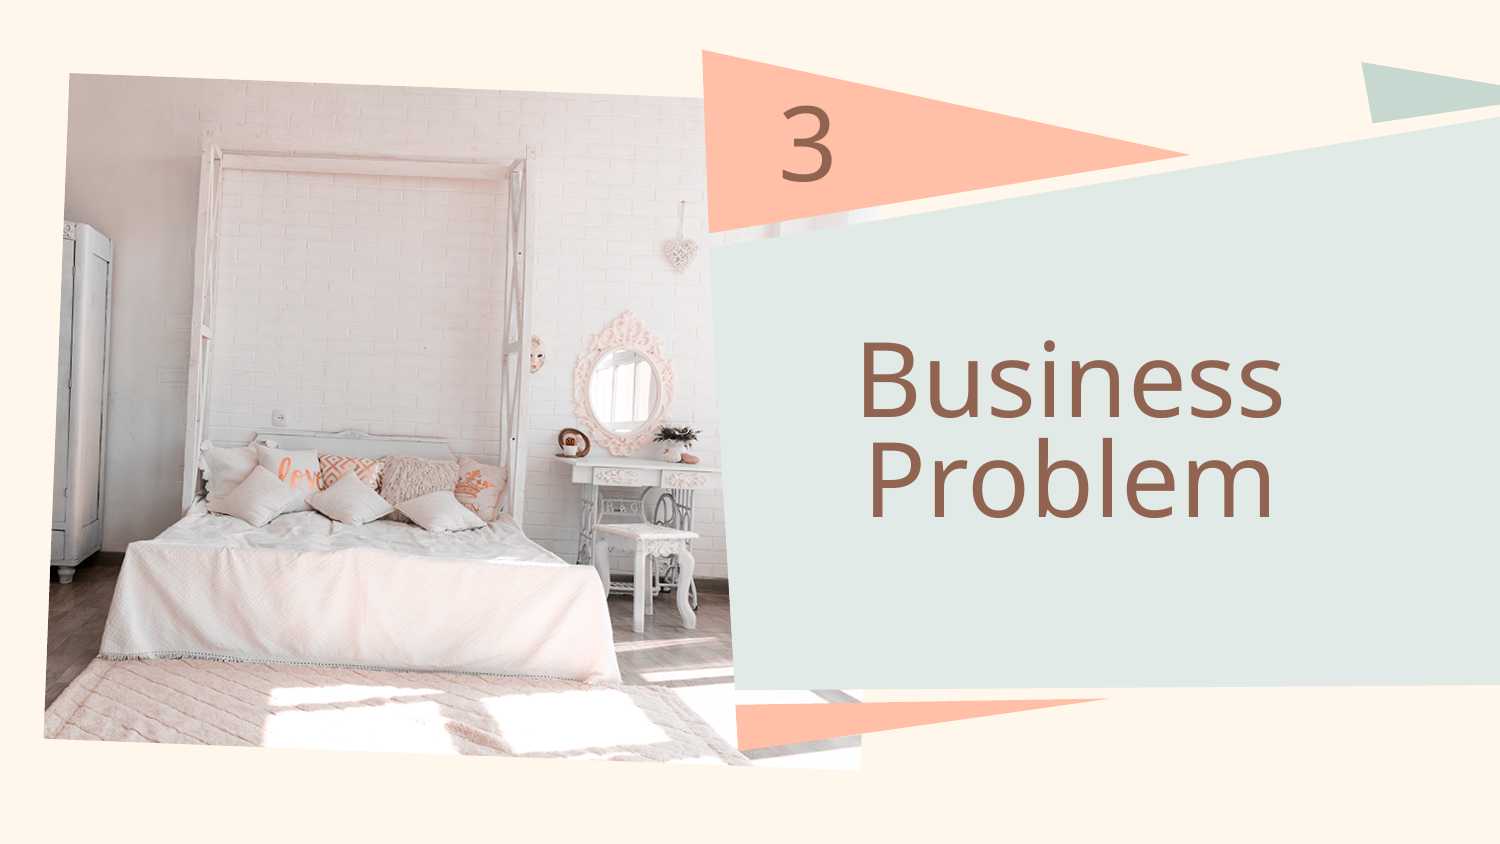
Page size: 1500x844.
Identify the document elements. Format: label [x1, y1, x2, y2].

text_box [653, 28, 1500, 801]
picture [43, 73, 653, 763]
